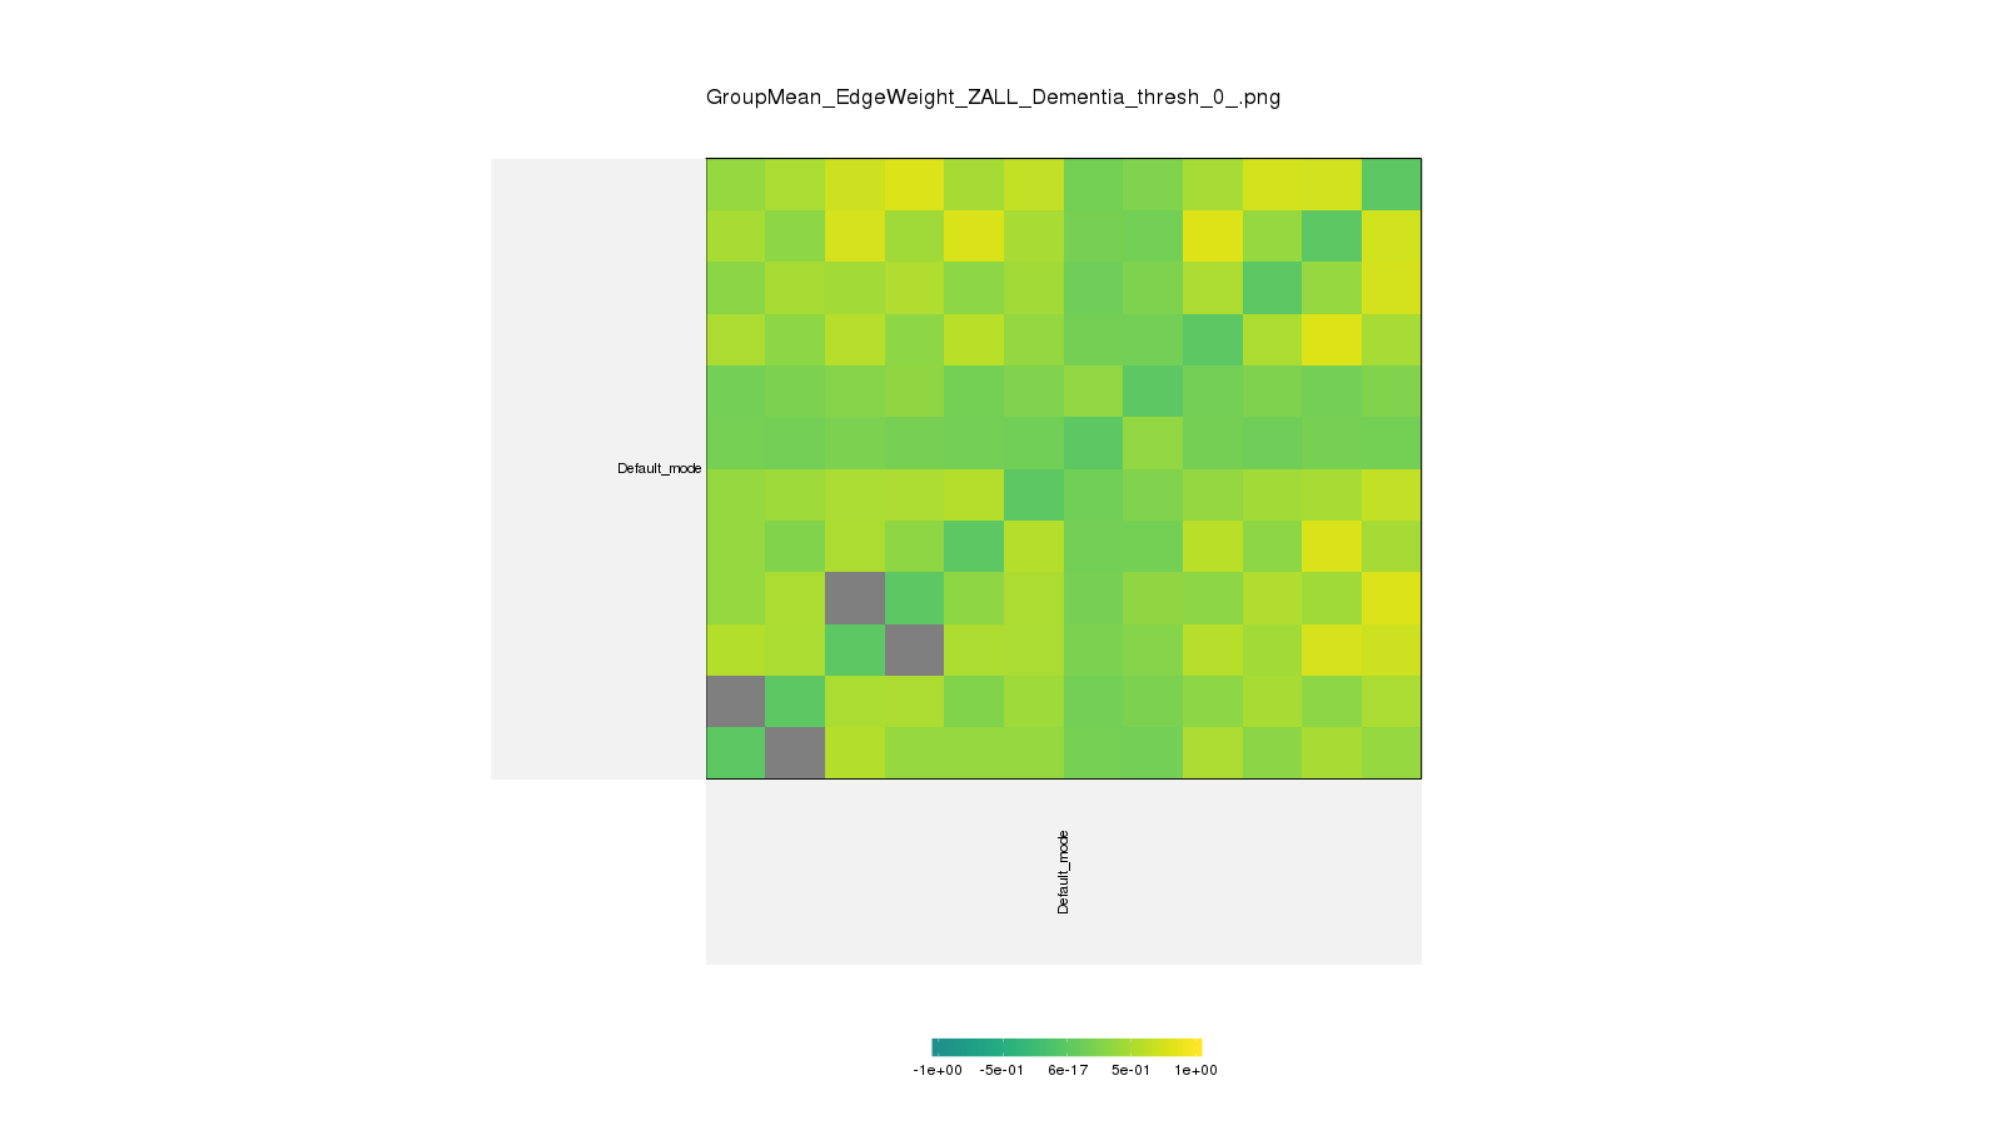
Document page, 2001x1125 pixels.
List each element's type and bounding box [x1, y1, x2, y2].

picture [455, 0, 1457, 1125]
